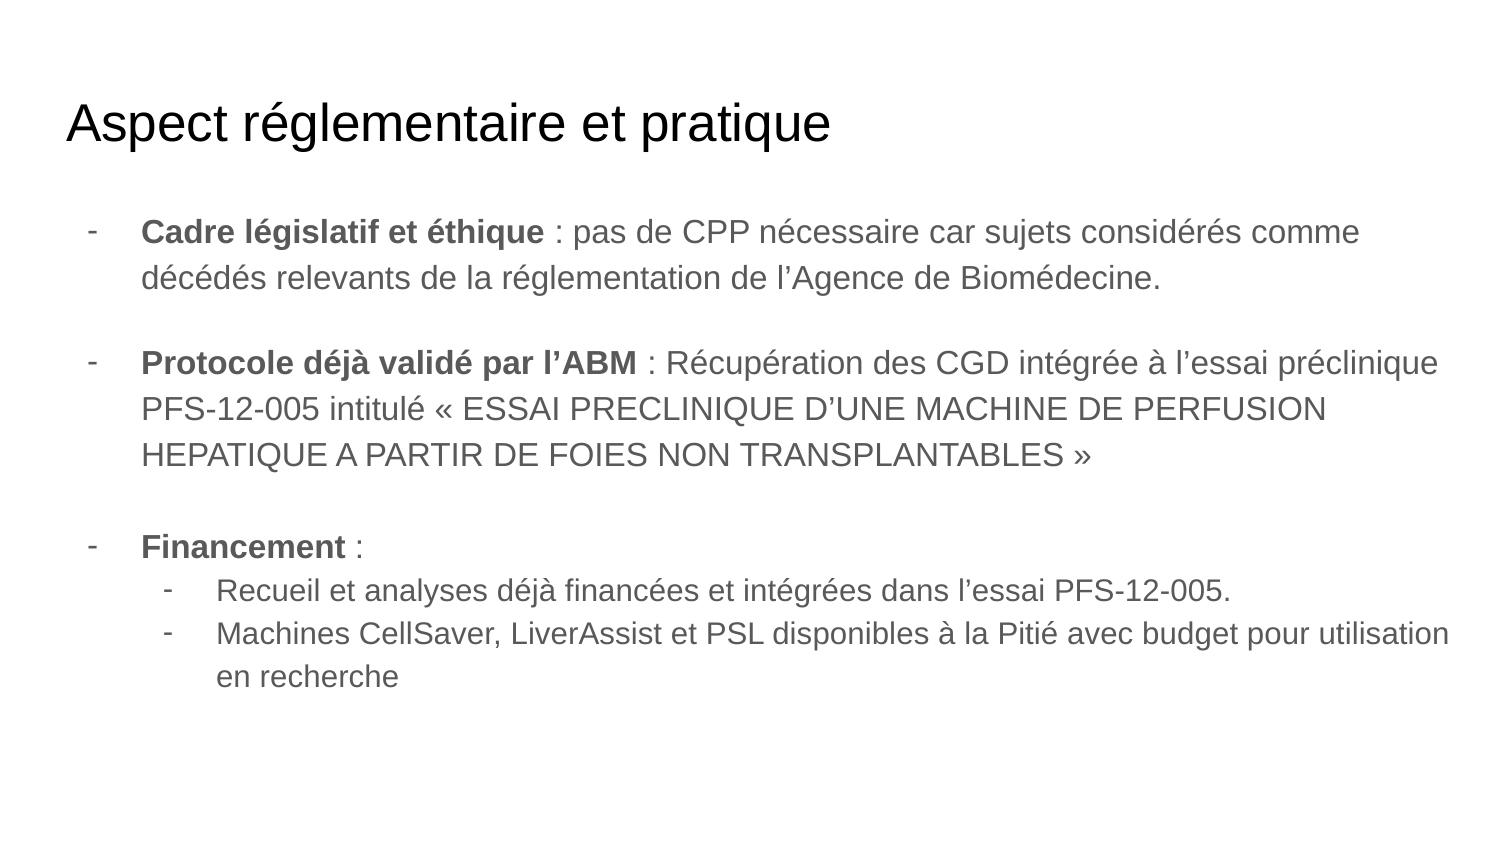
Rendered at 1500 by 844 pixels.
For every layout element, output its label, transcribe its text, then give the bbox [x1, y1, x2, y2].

list Cadre législatif et éthique : pas de CPP nécessaire car sujets considérés comme décédés relevants de la réglementation de l’Agence de Biomédecine. Protocole déjà validé par l’ABM : Récupération des CGD intégrée à l’essai préclinique PFS-12-005 intitulé « ESSAI PRECLINIQUE D’UNE MACHINE DE PERFUSION HEPATIQUE A PARTIR DE FOIES NON TRANSPLANTABLES » Financement : Recueil et analyses déjà financées et intégrées dans l’essai PFS-12-005. Machines CellSaver, LiverAssist et PSL disponibles à la Pitié avec budget pour utilisation en recherche [51, 189, 1491, 750]
title Aspect réglementaire et pratique [51, 72, 1449, 167]
